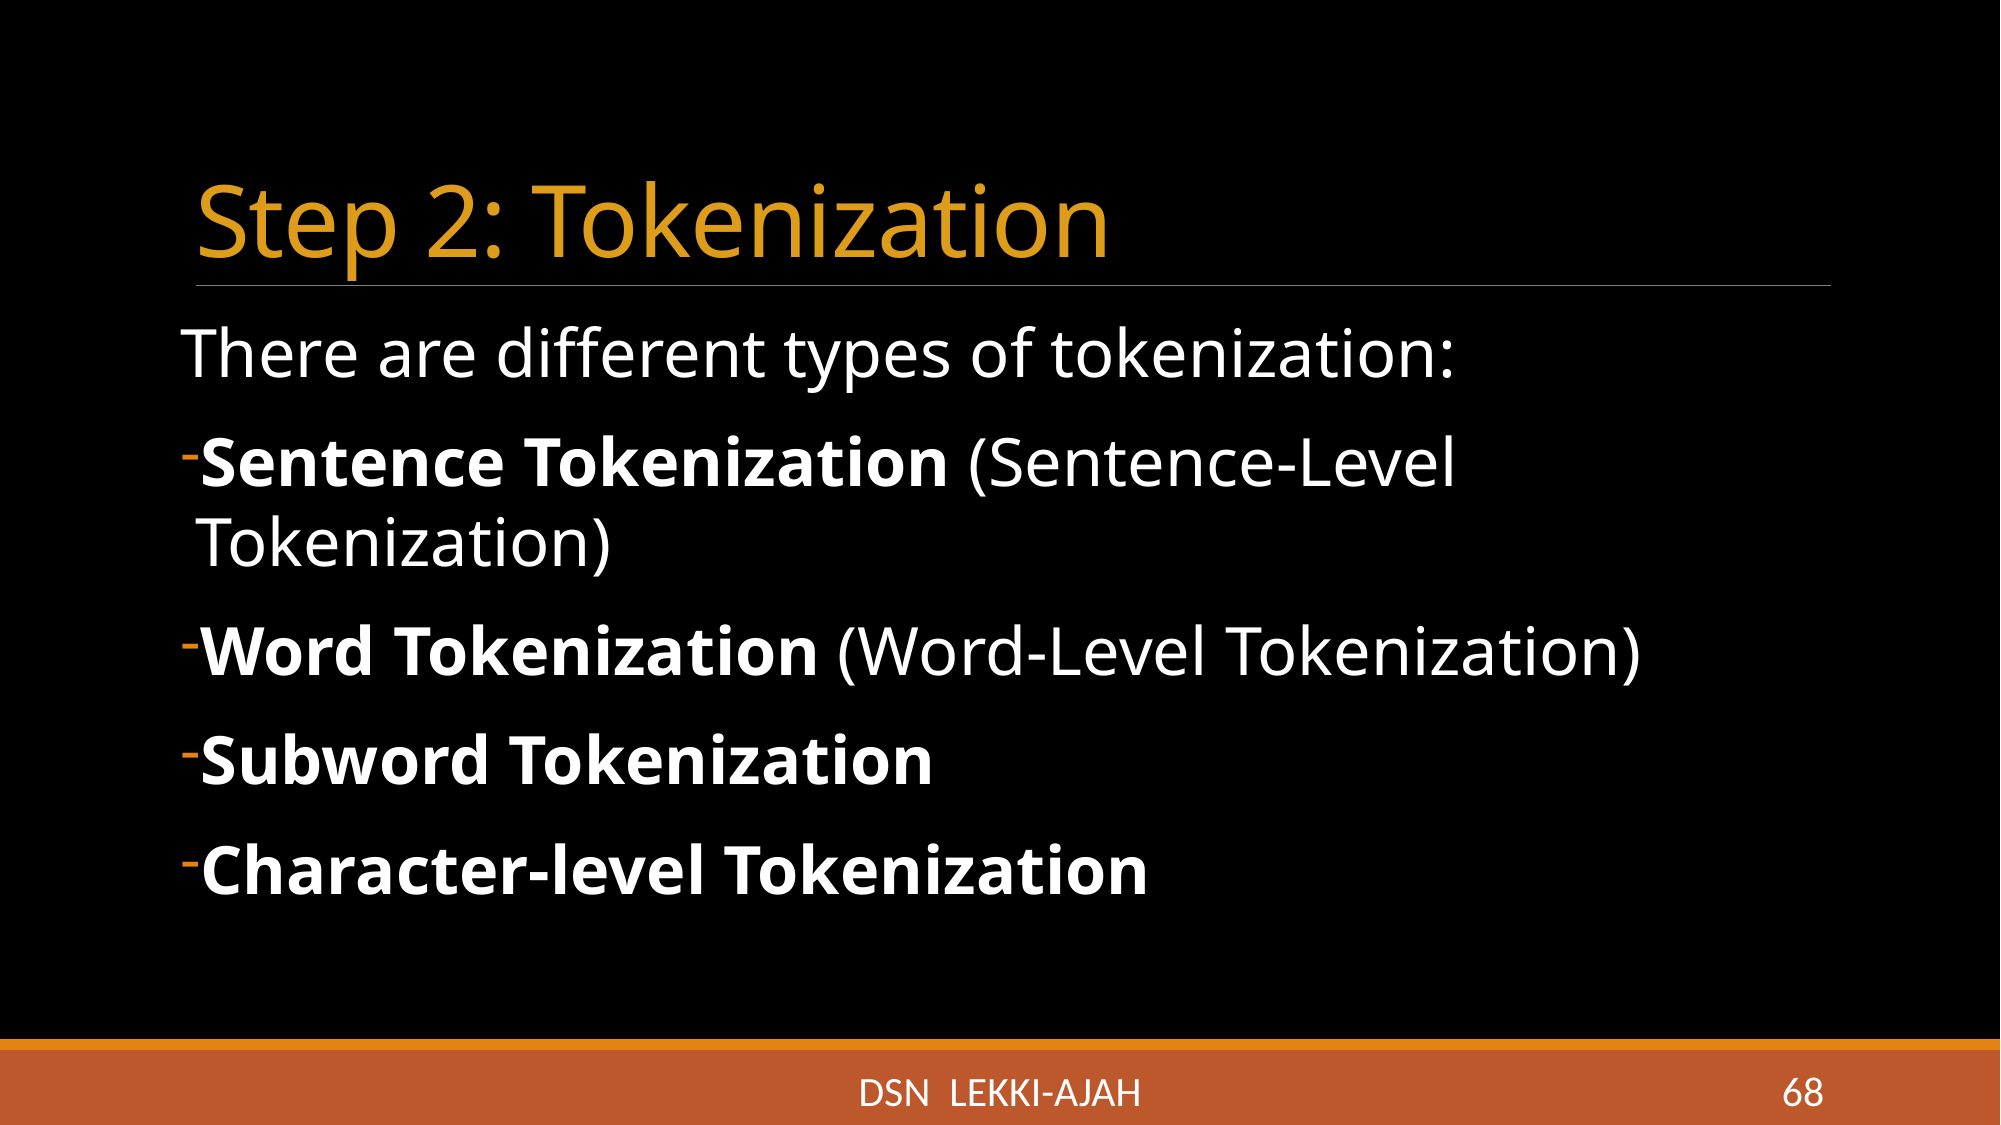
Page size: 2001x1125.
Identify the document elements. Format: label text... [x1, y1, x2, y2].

list There are different types of tokenization: Sentence Tokenization (Sentence-Level Tokenization) Word Tokenization (Word-Level Tokenization) Subword Tokenization Character-level Tokenization [180, 302, 1887, 1054]
text_box [277, 919, 933, 1054]
slide_number 68 [1624, 1059, 1840, 1120]
footer DSN LEKKI-AJAH [604, 1059, 1396, 1120]
title Step 2: Tokenization [180, 47, 1830, 285]
